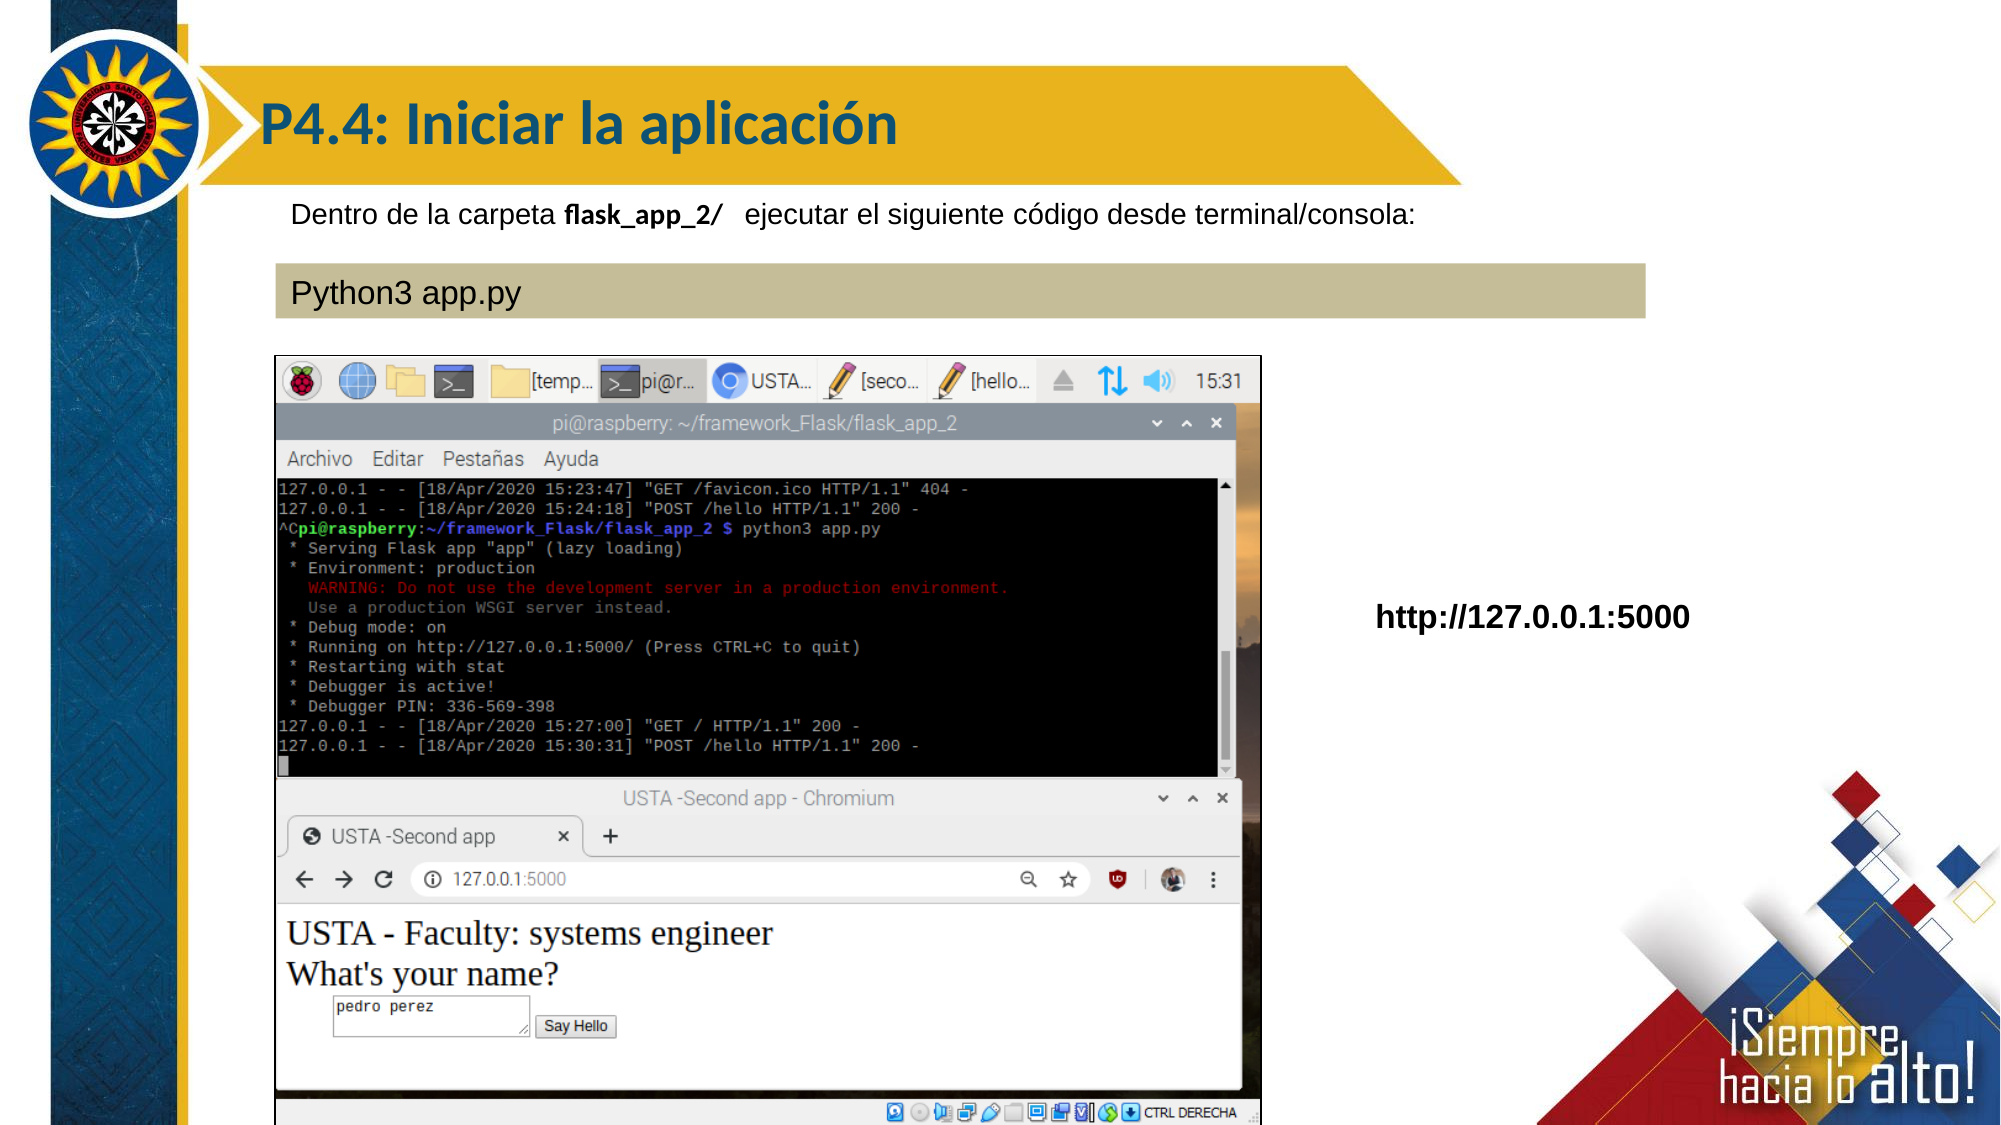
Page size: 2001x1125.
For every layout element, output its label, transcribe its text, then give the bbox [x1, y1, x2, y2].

text_box Dentro de la carpeta flask_app_2/ ejecutar el siguiente código desde terminal/consola: [275, 187, 1892, 238]
text_box Python3 app.py [275, 263, 1646, 319]
text_box P4.4: Iniciar la aplicación [245, 75, 1483, 165]
picture [0, 0, 2001, 1125]
text_box http://127.0.0.1:5000 [1360, 587, 1756, 643]
